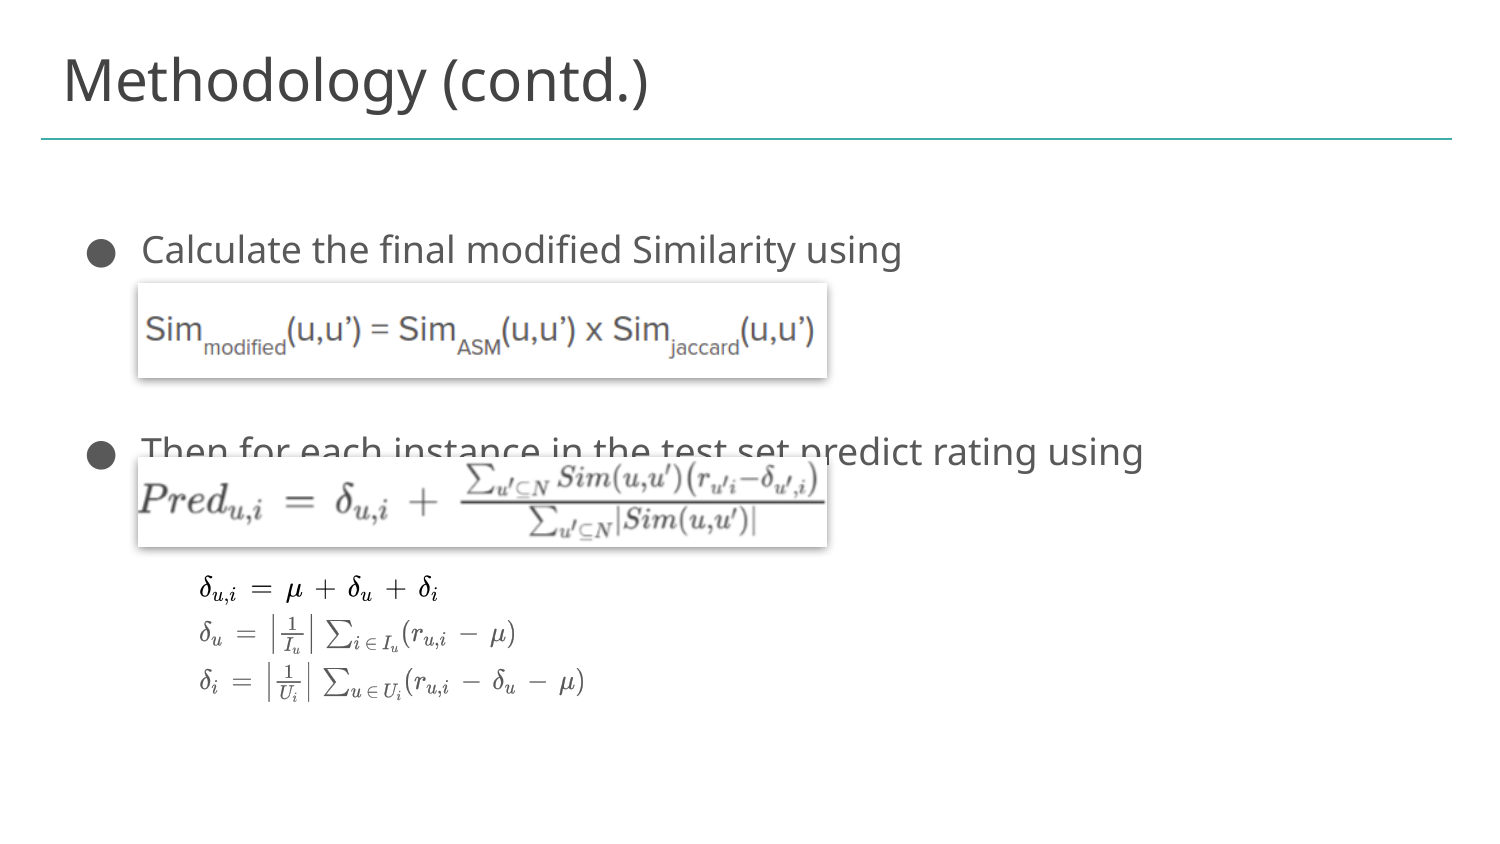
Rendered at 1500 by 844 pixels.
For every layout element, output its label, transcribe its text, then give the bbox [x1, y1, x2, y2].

list Calculate the final modified Similarity using Then for each instance in the test set predict rating using [51, 189, 1449, 750]
picture [138, 457, 827, 548]
picture [200, 613, 515, 654]
picture [138, 283, 827, 378]
title Methodology (contd.) [47, 27, 1446, 122]
picture [200, 662, 584, 703]
picture [200, 574, 438, 605]
